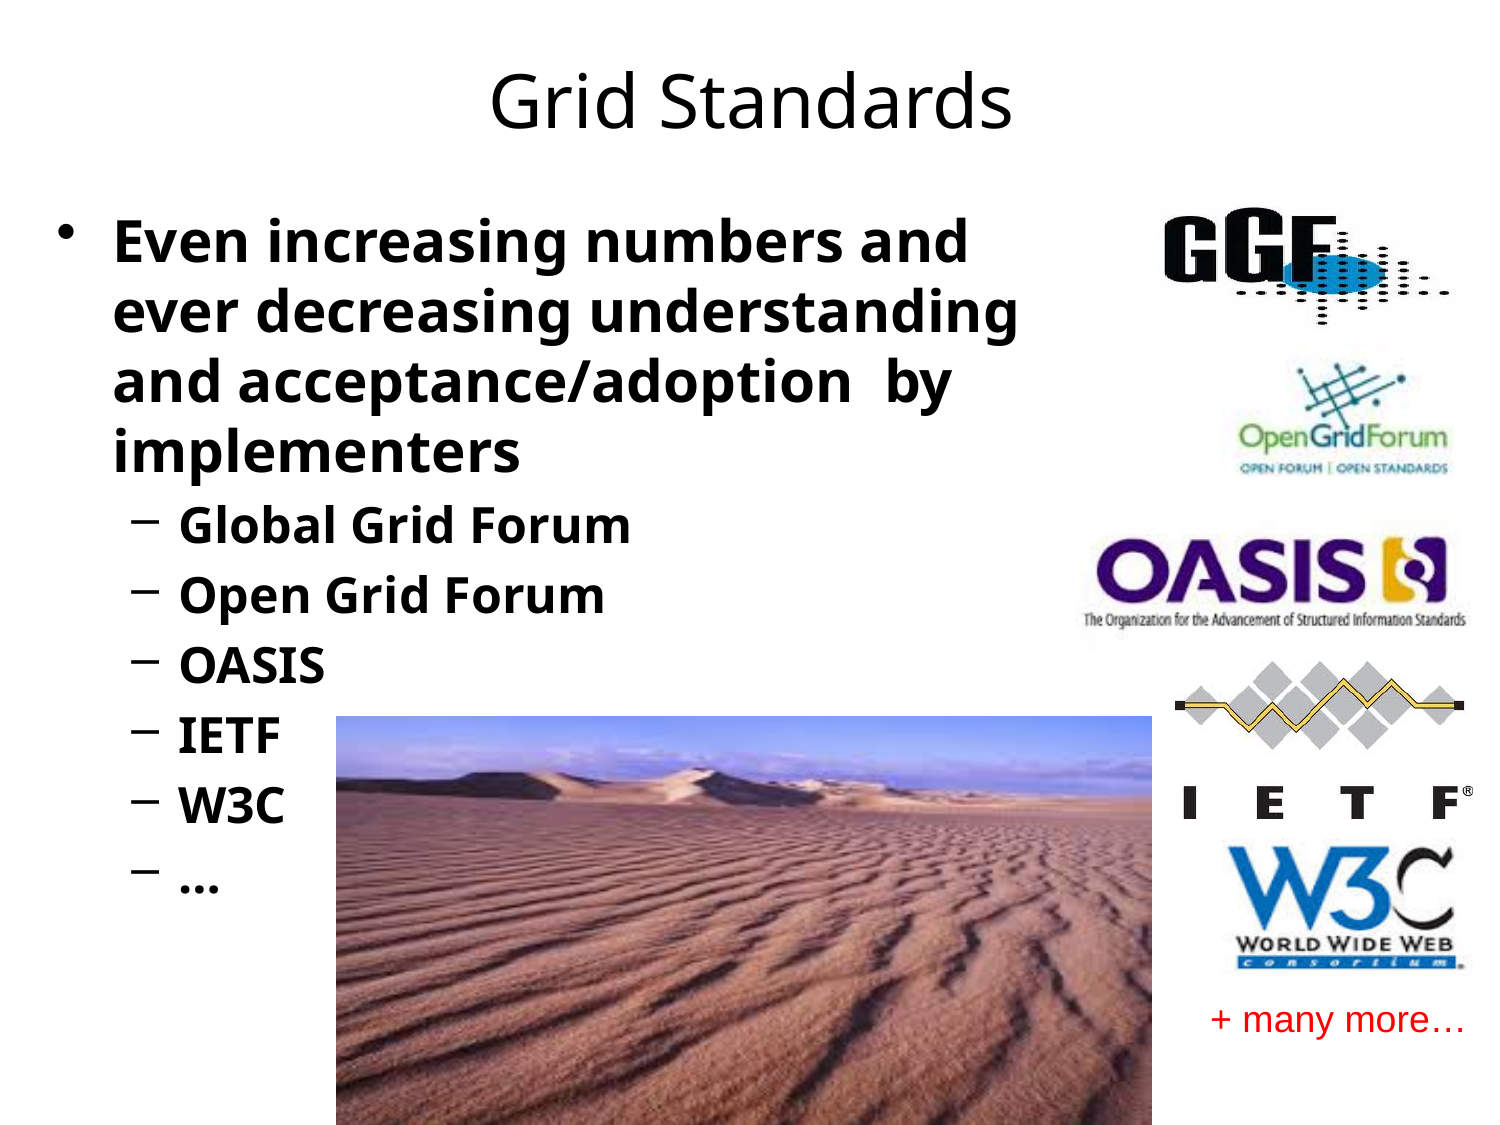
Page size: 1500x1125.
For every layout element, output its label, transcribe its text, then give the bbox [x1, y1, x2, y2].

picture [1220, 342, 1471, 500]
picture [1075, 508, 1471, 651]
picture [1222, 838, 1473, 977]
title Grid Standards [76, 4, 1427, 193]
picture [1151, 200, 1467, 332]
list Even increasing numbers and ever decreasing understanding and acceptance/adoption by implementers Global Grid Forum Open Grid Forum OASIS IETF W3C … [41, 196, 1140, 1071]
picture [336, 715, 1152, 1125]
text_box + many more… [1156, 987, 1483, 1048]
picture [1174, 661, 1473, 820]
